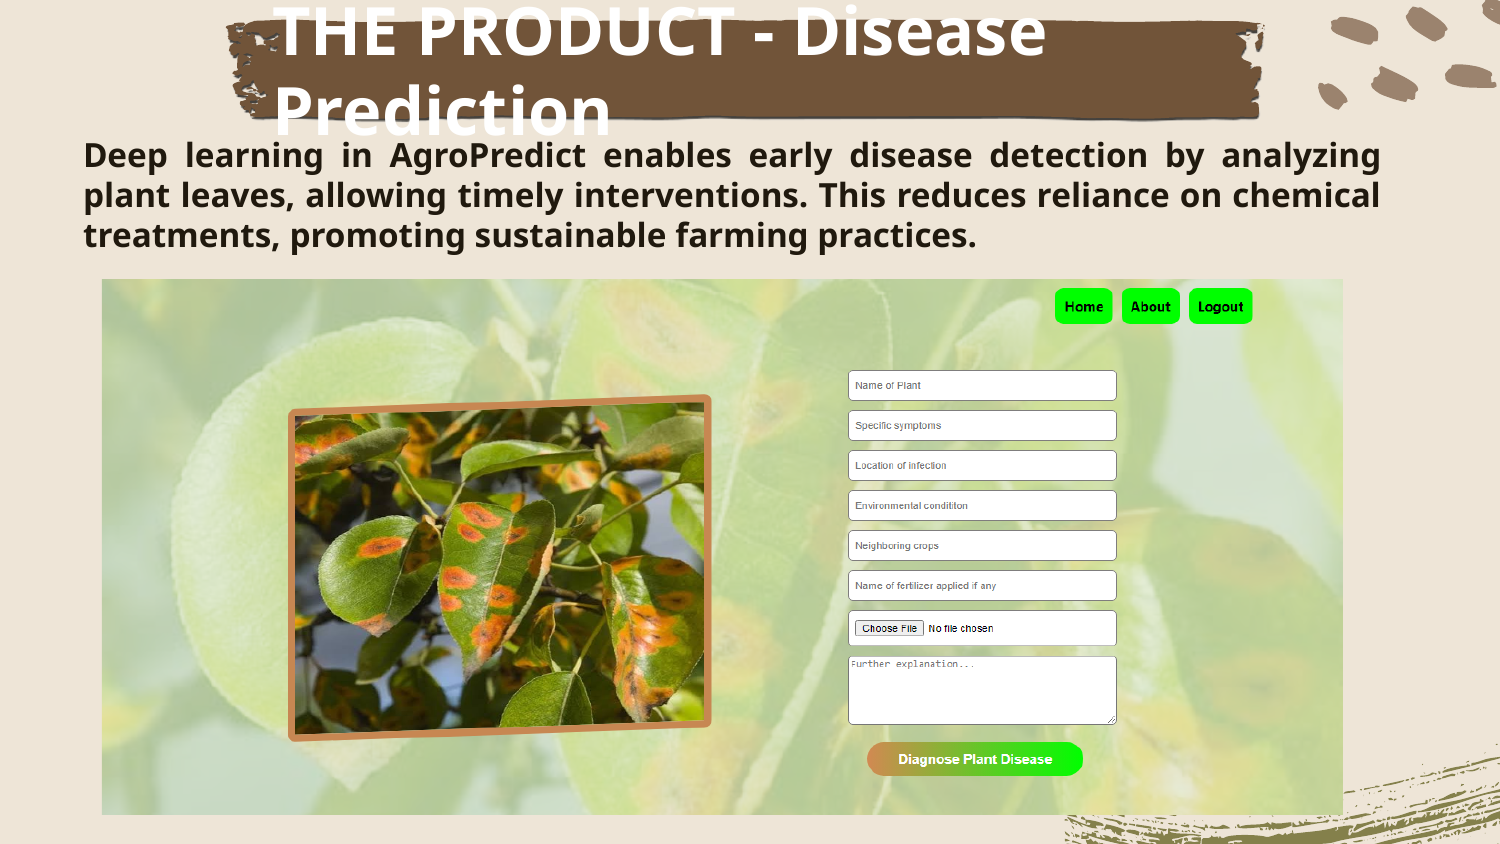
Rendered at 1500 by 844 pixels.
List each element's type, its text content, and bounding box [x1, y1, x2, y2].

text_box THE PRODUCT - Disease Prediction [257, 19, 1251, 119]
picture [101, 279, 1344, 816]
text_box [1254, 31, 1264, 50]
text_box [1251, 22, 1265, 31]
text_box Deep learning in AgroPredict enables early disease detection by analyzing plant leaves, allowing timely interventions. This reduces reliance on chemical treatments, promoting sustainable farming practices. [46, 119, 1399, 295]
text_box [1251, 101, 1259, 117]
text_box [225, 20, 257, 117]
text_box [1251, 66, 1262, 101]
